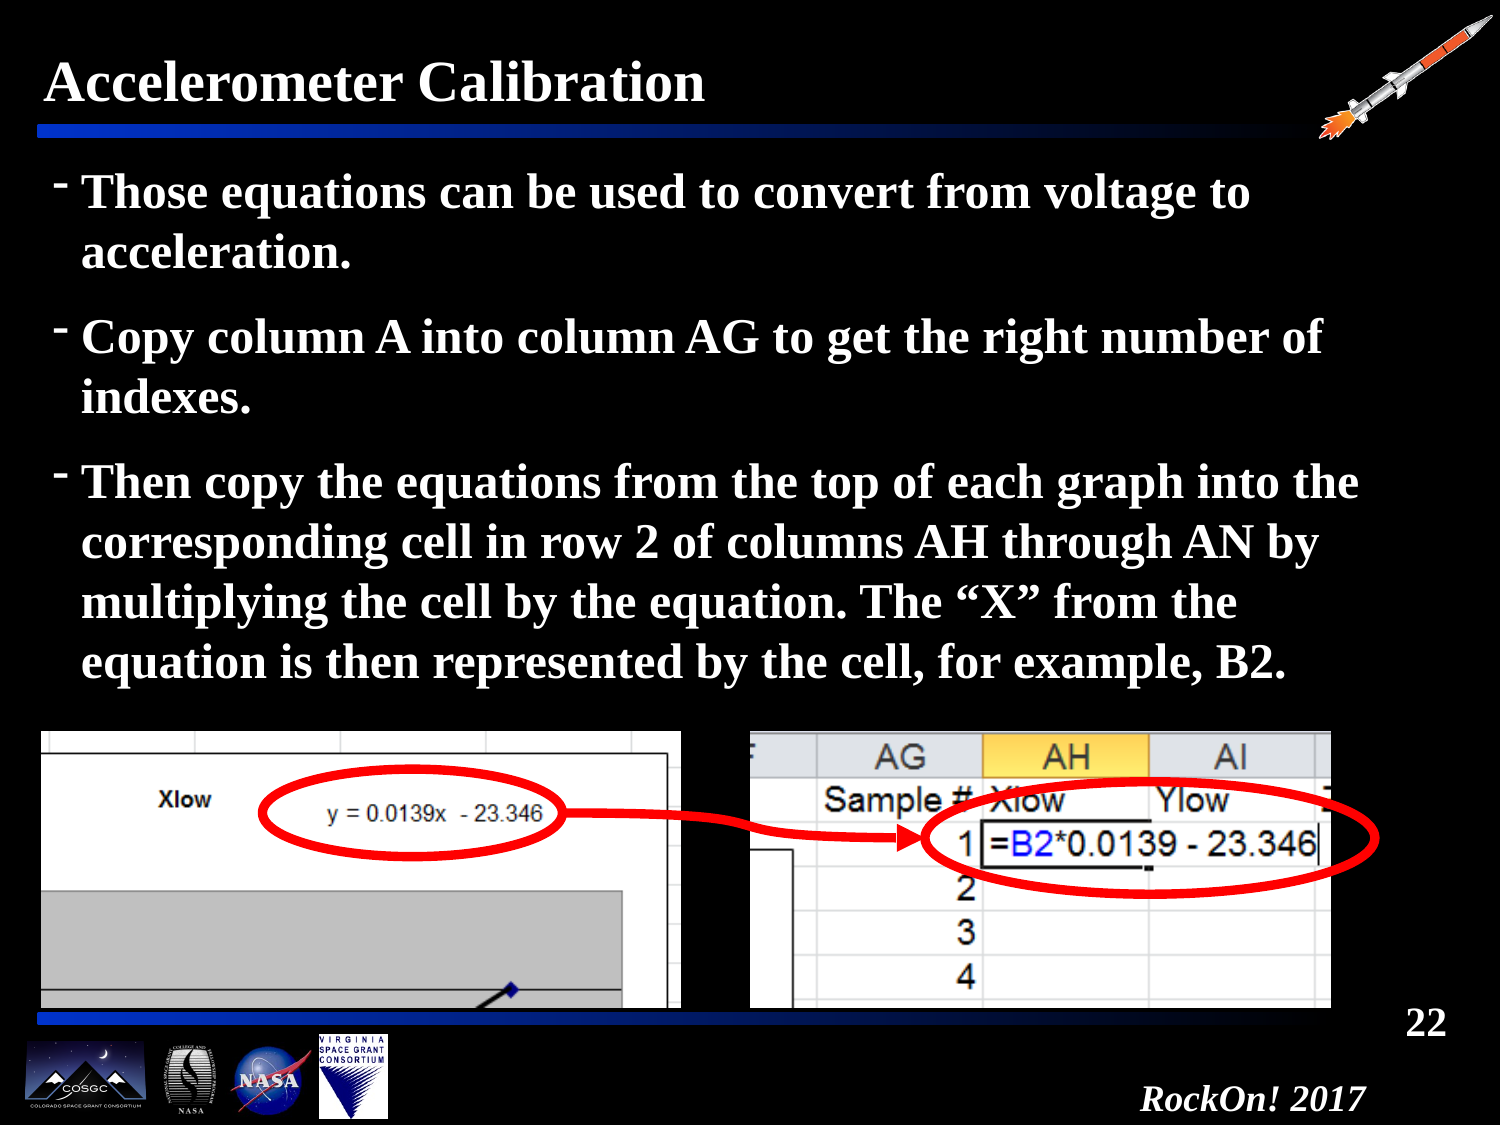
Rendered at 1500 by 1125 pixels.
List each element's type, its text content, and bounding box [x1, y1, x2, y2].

slide_number 22 [1112, 987, 1463, 1066]
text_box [566, 812, 921, 839]
picture [158, 1040, 224, 1118]
text_box [1336, 806, 1375, 870]
picture [41, 731, 681, 1009]
text_box Those equations can be used to convert from voltage to acceleration. Copy column A into column AG to get the right number of indexes. Then copy the equations from the top of each graph into the corresponding cell in row 2 of columns AH through AN by multiplying the cell by the equation. The “X” from the equation is then represented by the cell, for example, B2. [37, 151, 1400, 696]
picture [319, 1034, 388, 1119]
picture [24, 1041, 147, 1113]
picture [225, 1042, 312, 1119]
text_box Accelerometer Calibration [29, 35, 722, 121]
picture [749, 731, 1332, 1009]
picture [1311, 0, 1500, 155]
